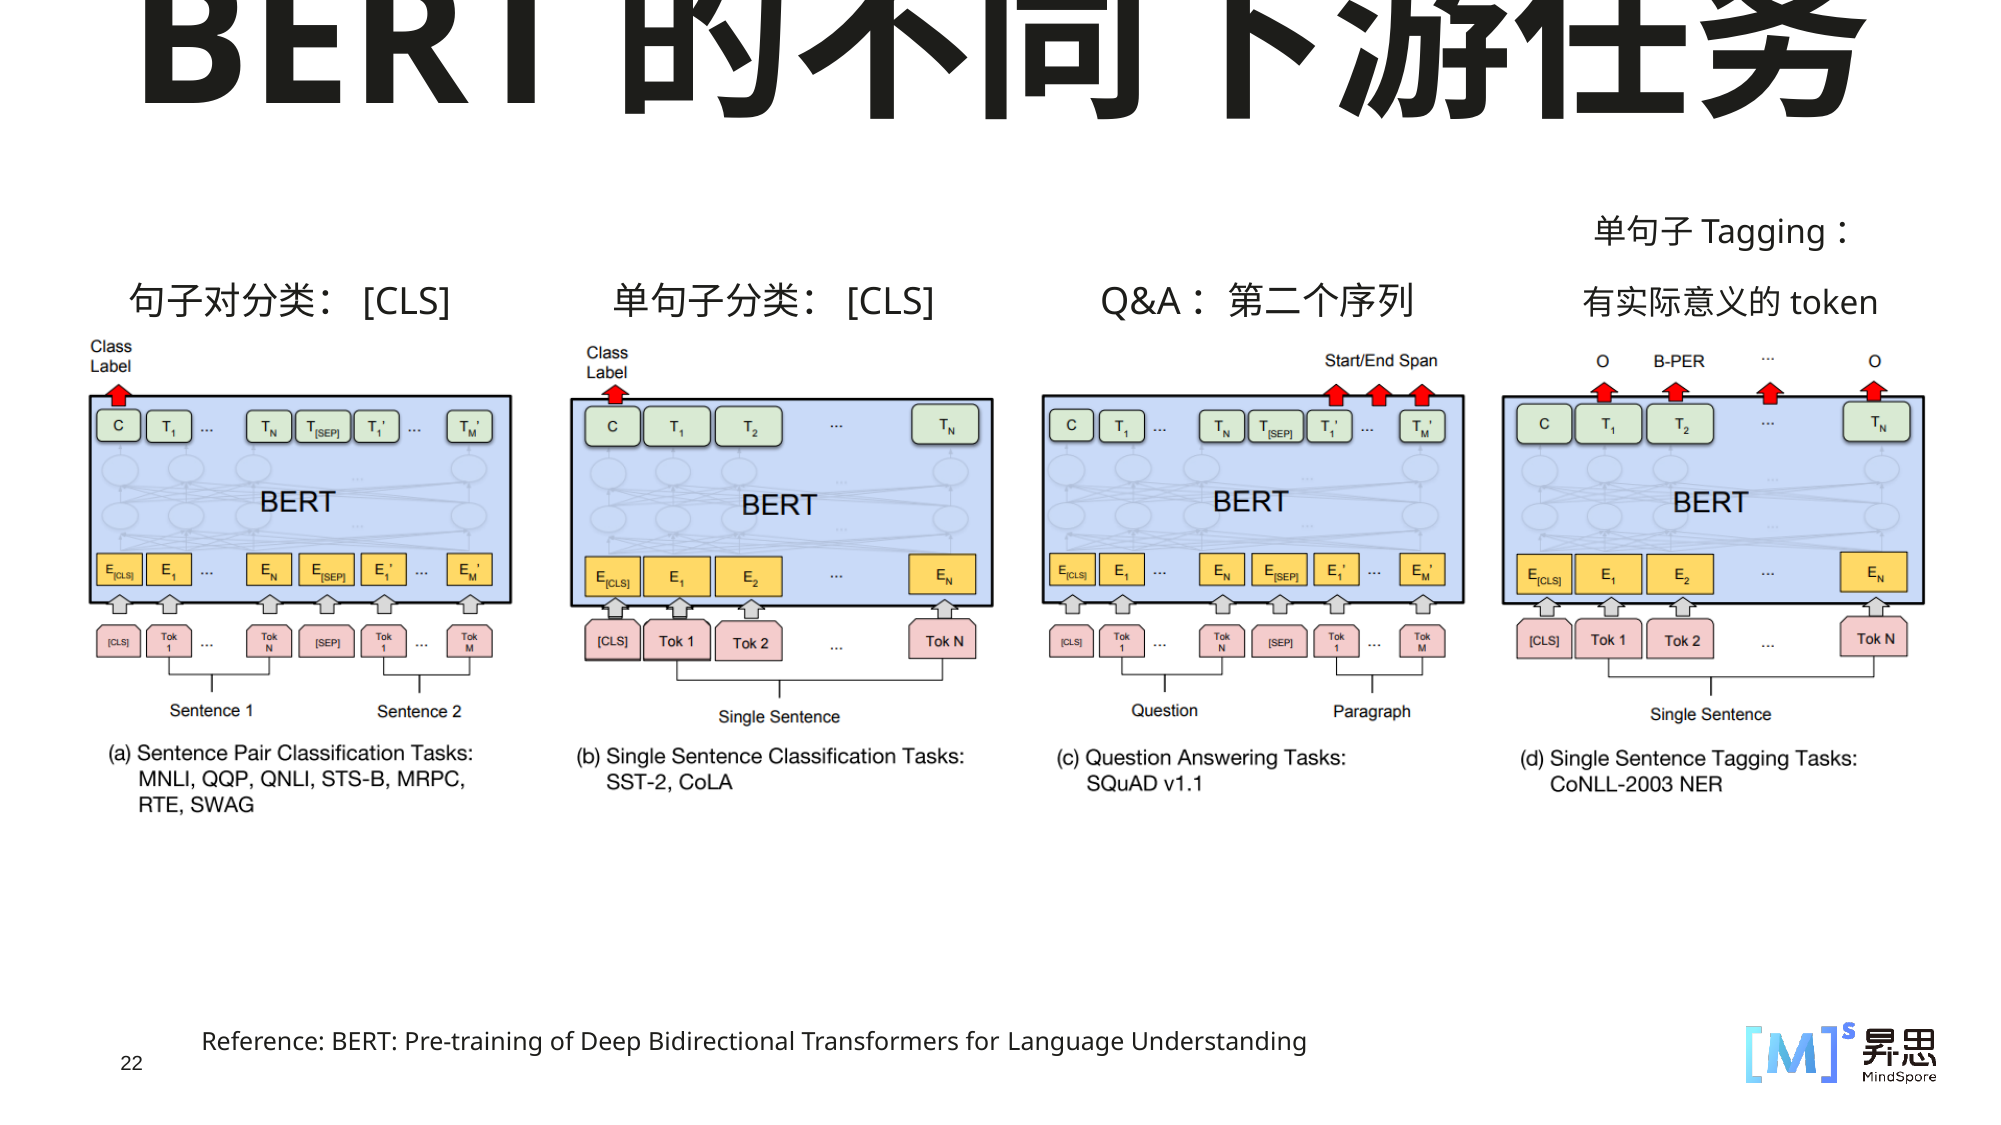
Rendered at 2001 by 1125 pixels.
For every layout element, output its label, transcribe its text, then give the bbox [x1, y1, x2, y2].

text_box 单句子分类：[CLS] [564, 243, 984, 326]
text_box Q&A：第二个序列 [1047, 243, 1467, 330]
picture [1742, 1020, 1942, 1086]
text_box Reference: BERT: Pre-training of Deep Bidirectional Transformers for Language Understanding [186, 1017, 1427, 1066]
subtitle BERT的不同下游任务 [119, 74, 1883, 141]
text_box 单句子Tagging： 有实际意义的token [1435, 170, 2001, 329]
picture [51, 326, 1019, 832]
picture [1025, 337, 1970, 813]
text_box 句子对分类：[CLS] [80, 243, 500, 326]
